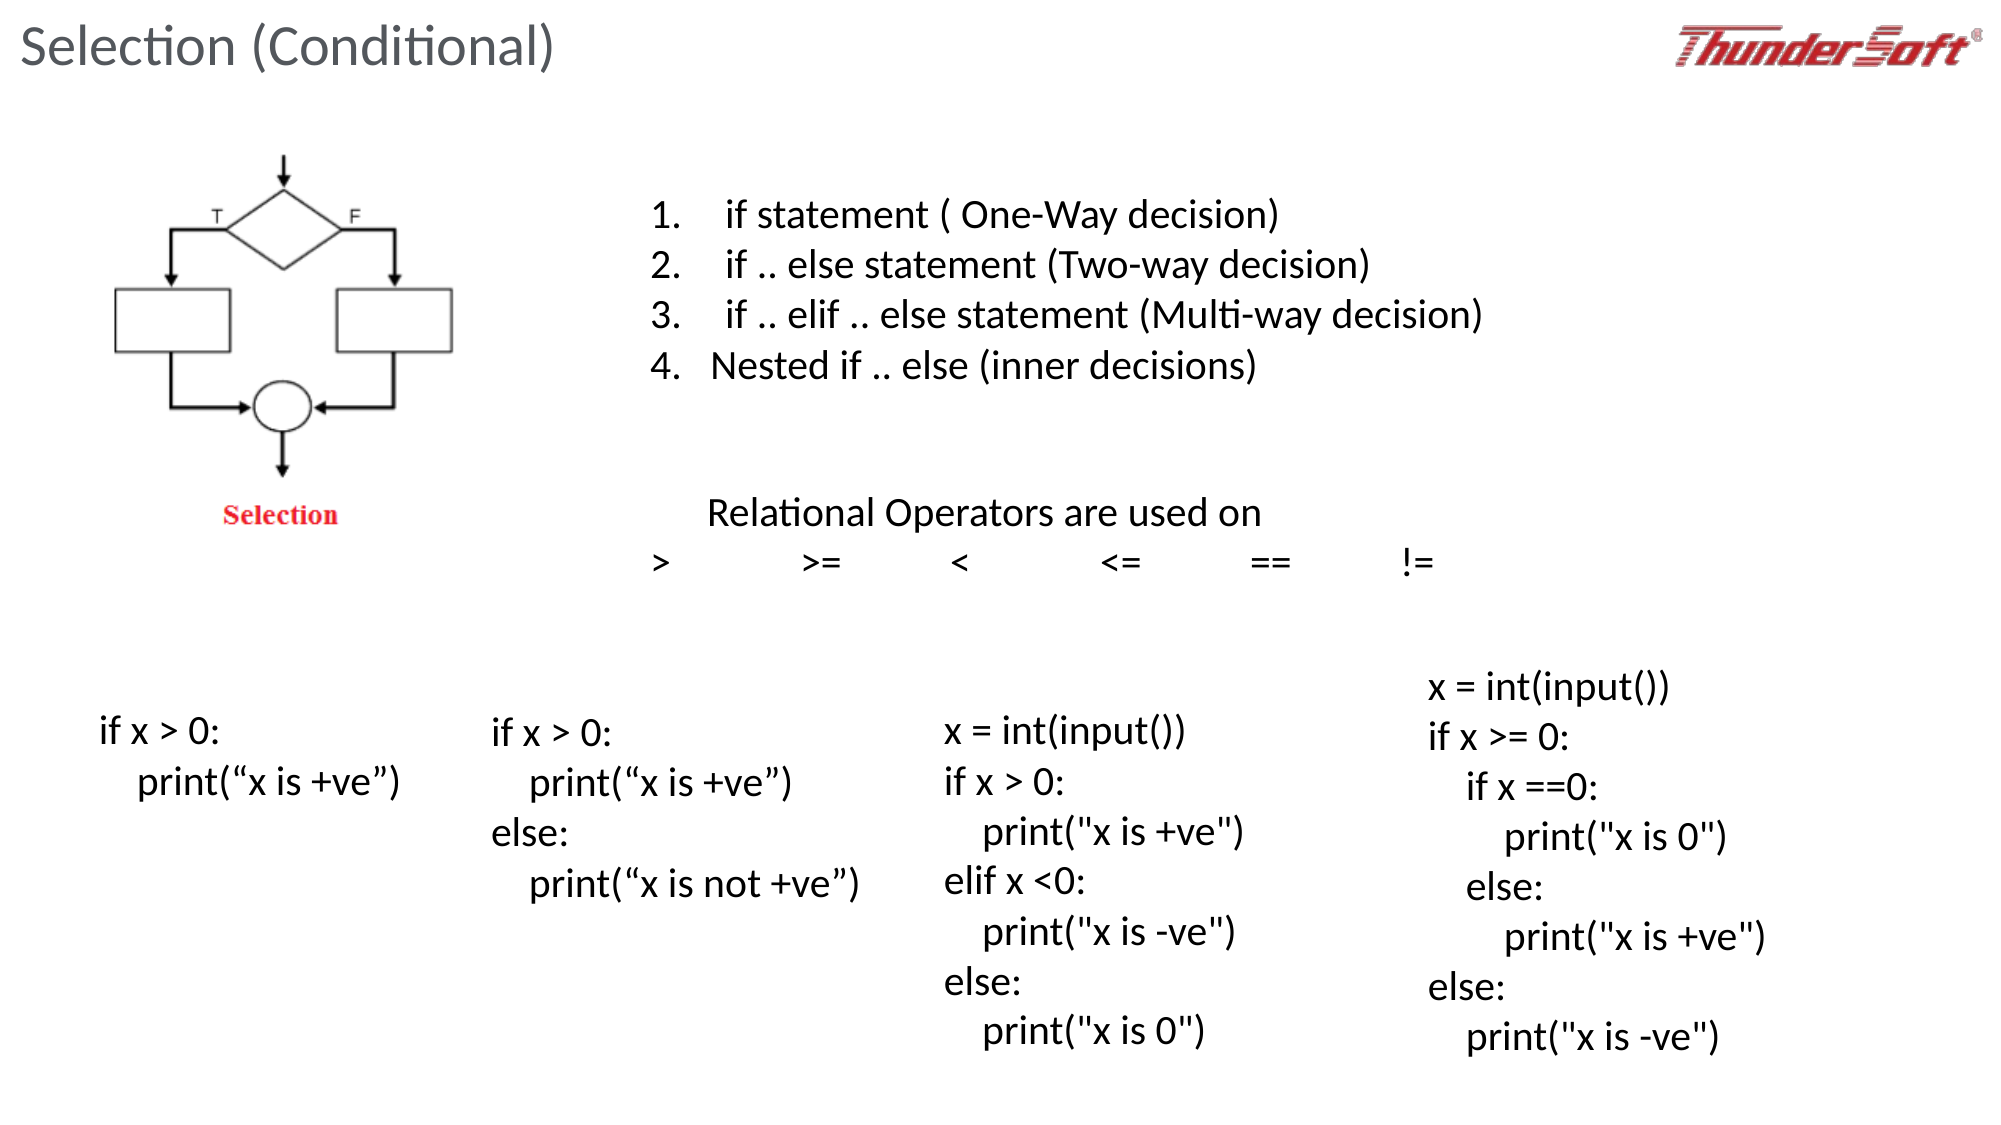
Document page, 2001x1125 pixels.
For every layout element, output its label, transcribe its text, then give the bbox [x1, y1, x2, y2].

text_box x = int(input()) if x > 0: print("x is +ve") elif x <0: print("x is -ve") else: print("x is 0") [929, 695, 1261, 1061]
picture [96, 141, 469, 537]
text_box if x > 0: print(“x is +ve”) else: print(“x is not +ve”) [476, 697, 877, 963]
picture [1670, 13, 2000, 86]
text_box Relational Operators are used on > >= < <= == != [635, 477, 1450, 593]
text_box if statement ( One-Way decision) if .. else statement (Two-way decision) if .. elif .. else statement (Multi-way decision) 4. Nested if .. else (inner decisions) [635, 179, 1671, 445]
text_box if x > 0: print(“x is +ve”) [84, 695, 417, 811]
text_box Selection (Conditional) [6, 0, 573, 85]
text_box x = int(input()) if x >= 0: if x ==0: print("x is 0") else: print("x is +ve") else: print("x is -ve") [1413, 651, 1783, 1067]
